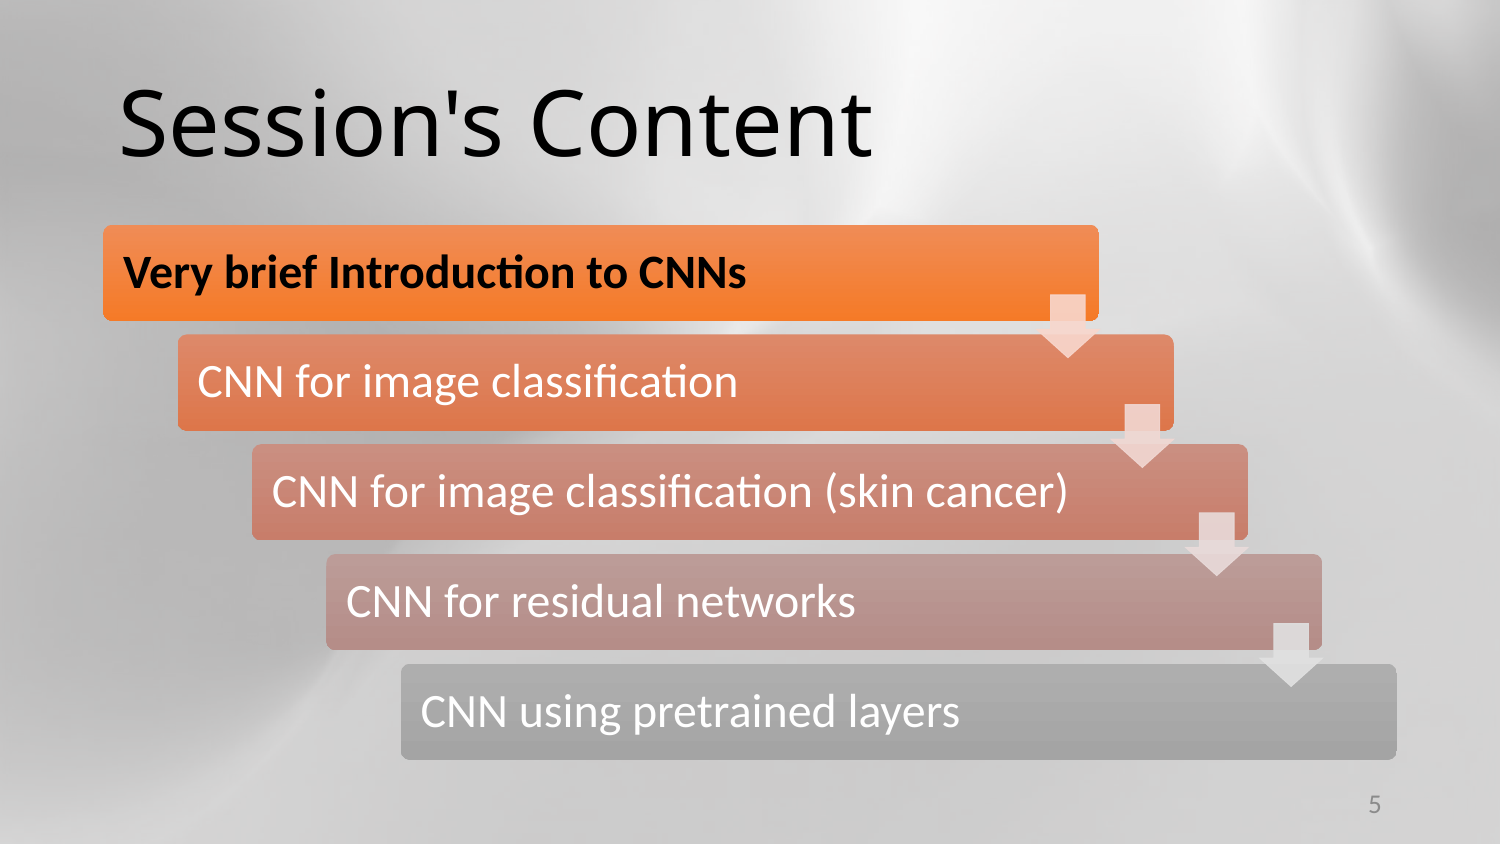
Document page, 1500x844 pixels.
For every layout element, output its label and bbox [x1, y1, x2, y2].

picture [0, 0, 1500, 844]
list [103, 224, 1397, 760]
